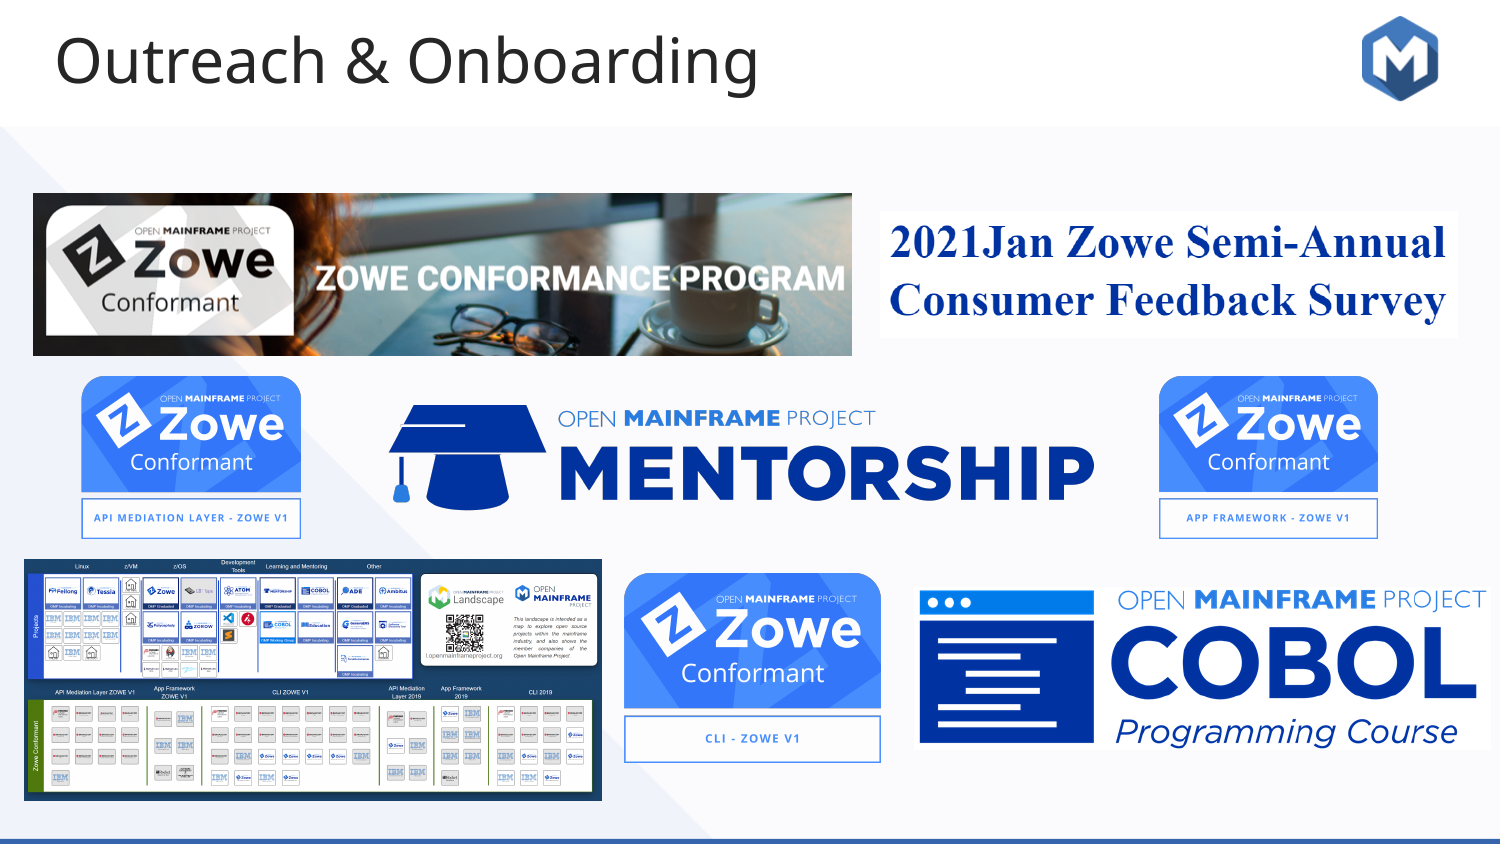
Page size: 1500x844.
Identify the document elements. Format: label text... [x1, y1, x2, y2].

picture [913, 587, 1491, 750]
picture [624, 573, 881, 764]
picture [1362, 16, 1440, 102]
picture [1159, 376, 1379, 539]
picture [880, 210, 1458, 339]
picture [24, 559, 602, 801]
picture [33, 193, 852, 356]
picture [80, 376, 301, 539]
picture [355, 387, 1127, 528]
title Outreach & Onboarding [54, 0, 1350, 134]
